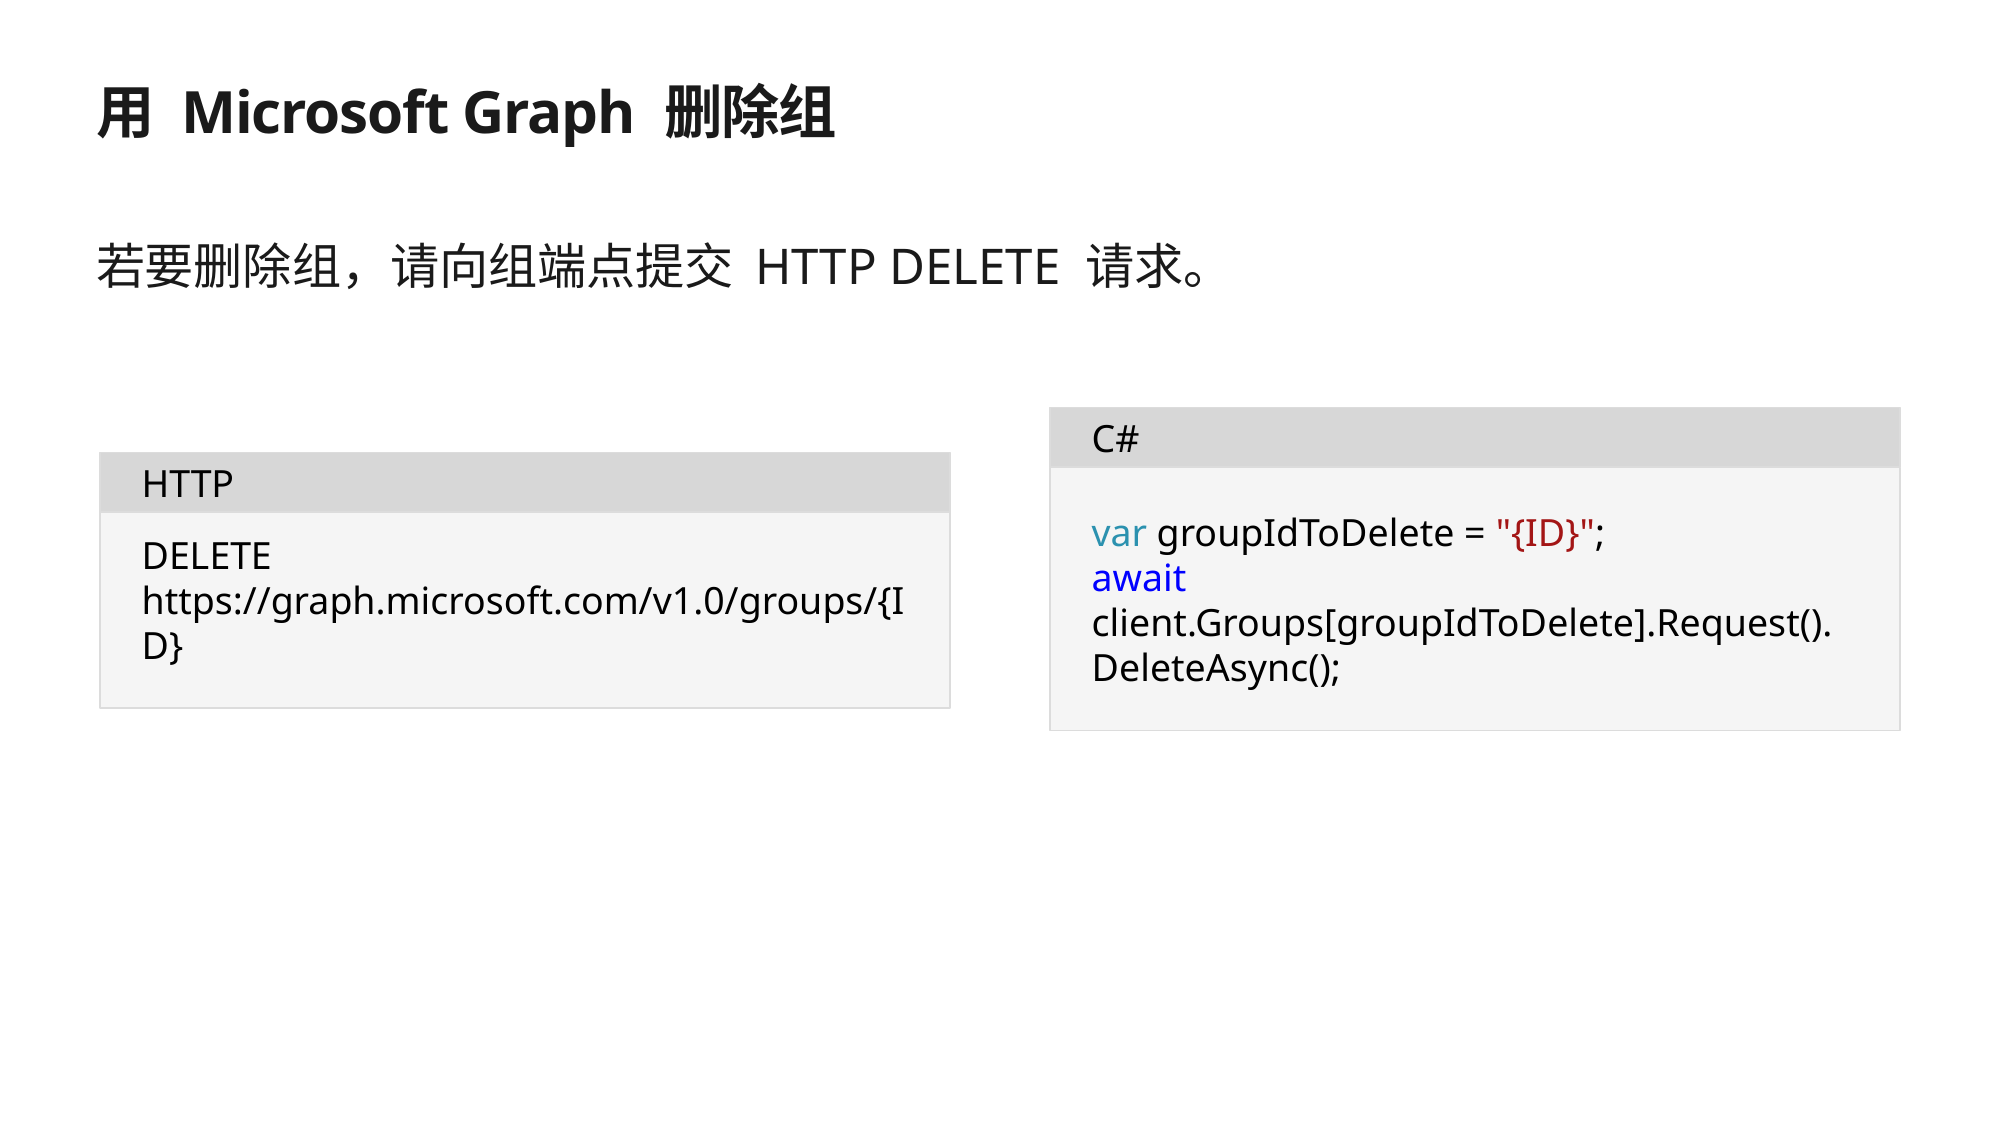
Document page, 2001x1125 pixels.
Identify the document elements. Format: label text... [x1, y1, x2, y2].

text_box DELETE https://graph.microsoft.com/v1.0/groups/{ID} [99, 513, 951, 709]
text_box var groupIdToDelete = "{ID}"; await client.Groups[groupIdToDelete].Request().DeleteAsync(); [1049, 468, 1901, 731]
title 用 Microsoft Graph 删除组 [96, 75, 1904, 146]
text_box C# [1049, 407, 1901, 468]
text_box HTTP [99, 452, 951, 513]
list 若要删除组，请向组端点提交 HTTP DELETE 请求。 [95, 235, 1904, 295]
